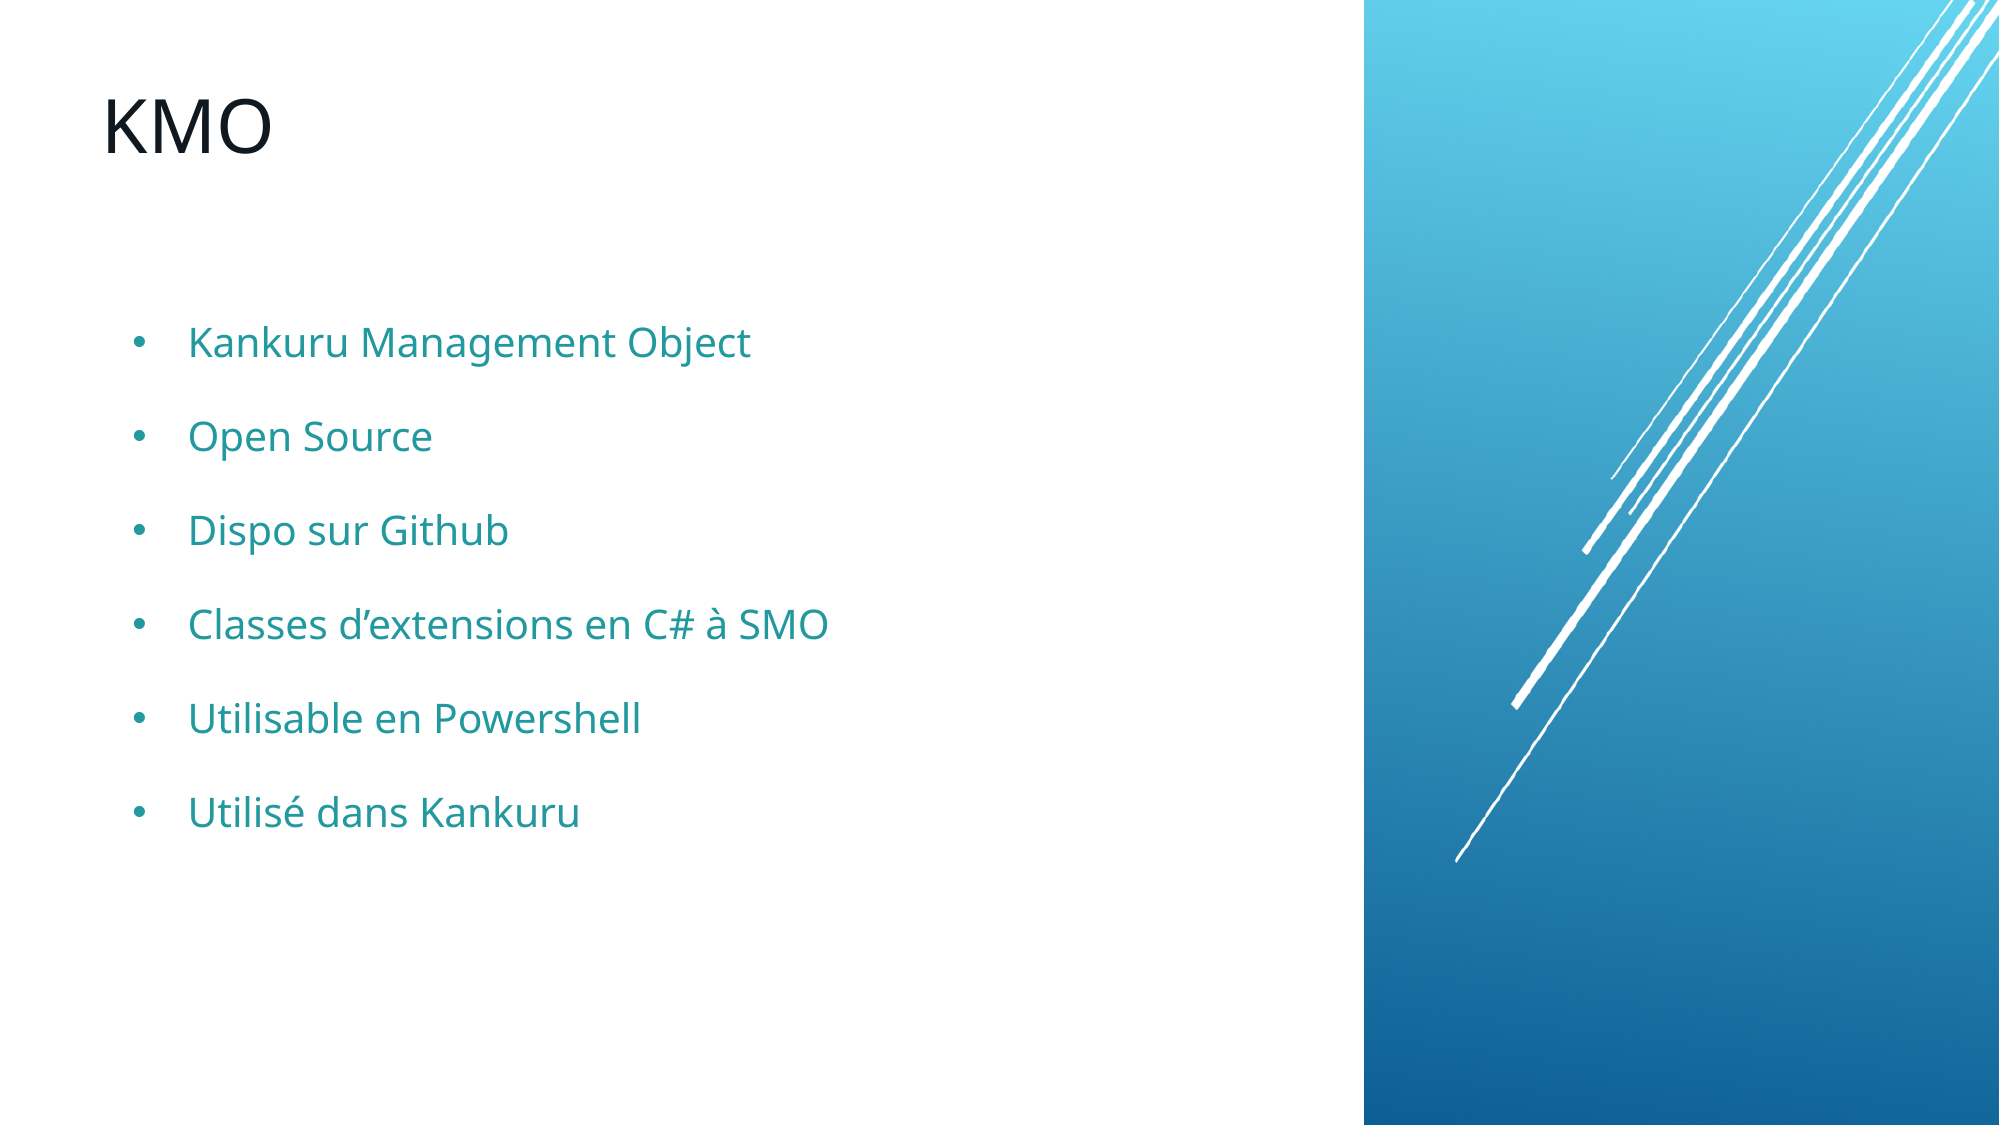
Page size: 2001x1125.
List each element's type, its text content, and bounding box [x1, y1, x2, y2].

title KMO [86, 67, 1176, 177]
text_box Kankuru Management Object Open Source Dispo sur Github Classes d’extensions en C# à SMO Utilisable en Powershell Utilisé dans Kankuru [117, 282, 1204, 843]
picture [1364, 0, 1999, 1125]
